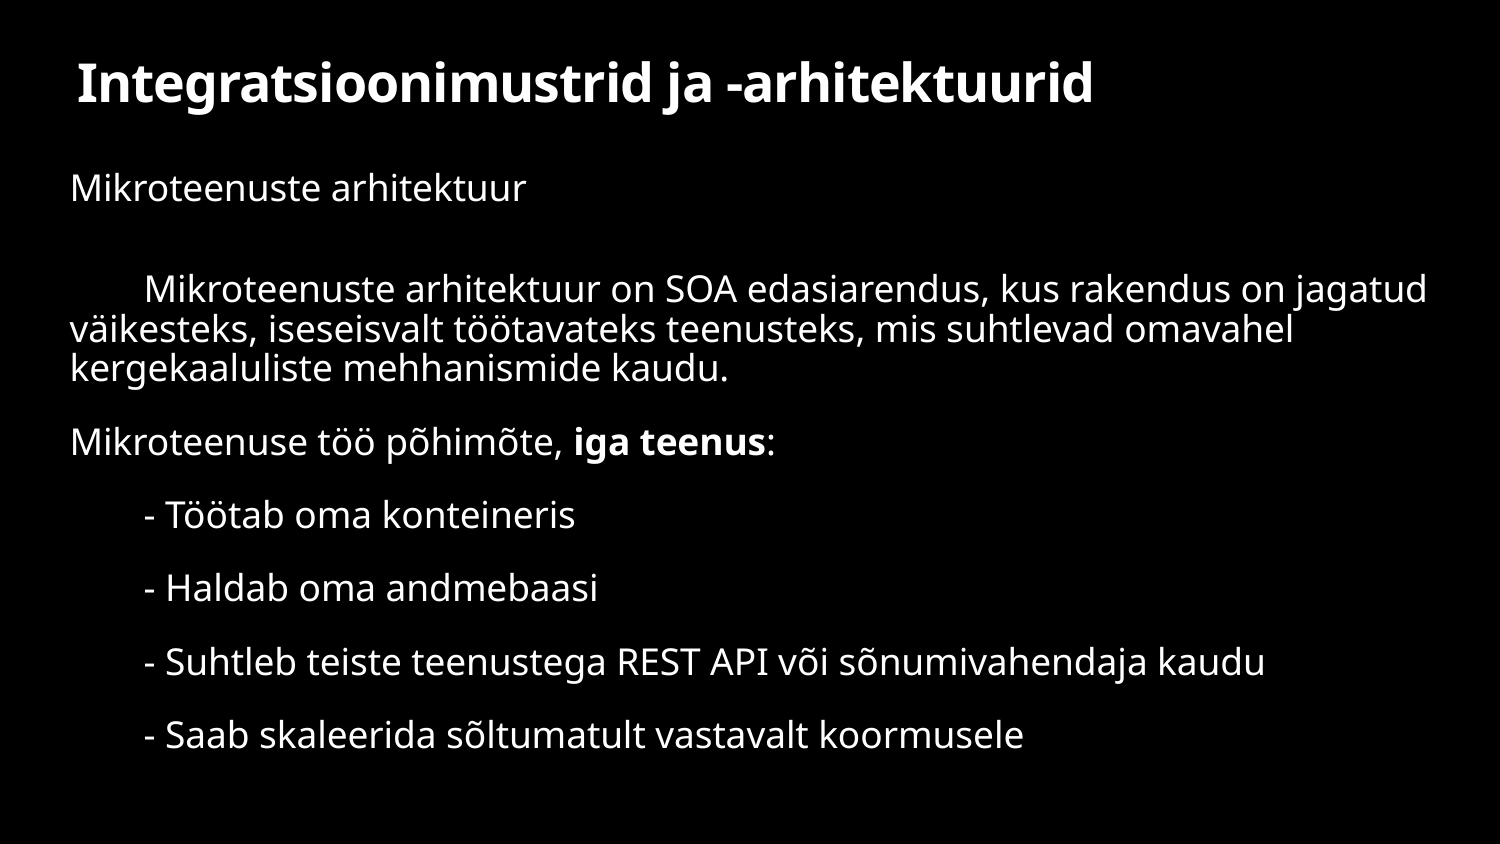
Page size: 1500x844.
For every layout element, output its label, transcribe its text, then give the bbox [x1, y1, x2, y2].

list Mikroteenuste arhitektuur Mikroteenuste arhitektuur on SOA edasiarendus, kus rakendus on jagatud väikesteks, iseseisvalt töötavateks teenusteks, mis suhtlevad omavahel kergekaaluliste mehhanismide kaudu. Mikroteenuse töö põhimõte, iga teenus: - Töötab oma konteineris - Haldab oma andmebaasi - Suhtleb teiste teenustega REST API või sõnumivahendaja kaudu - Saab skaleerida sõltumatult vastavalt koormusele [65, 166, 1435, 802]
title Integratsioonimustrid ja -arhitektuurid [73, 58, 1427, 148]
